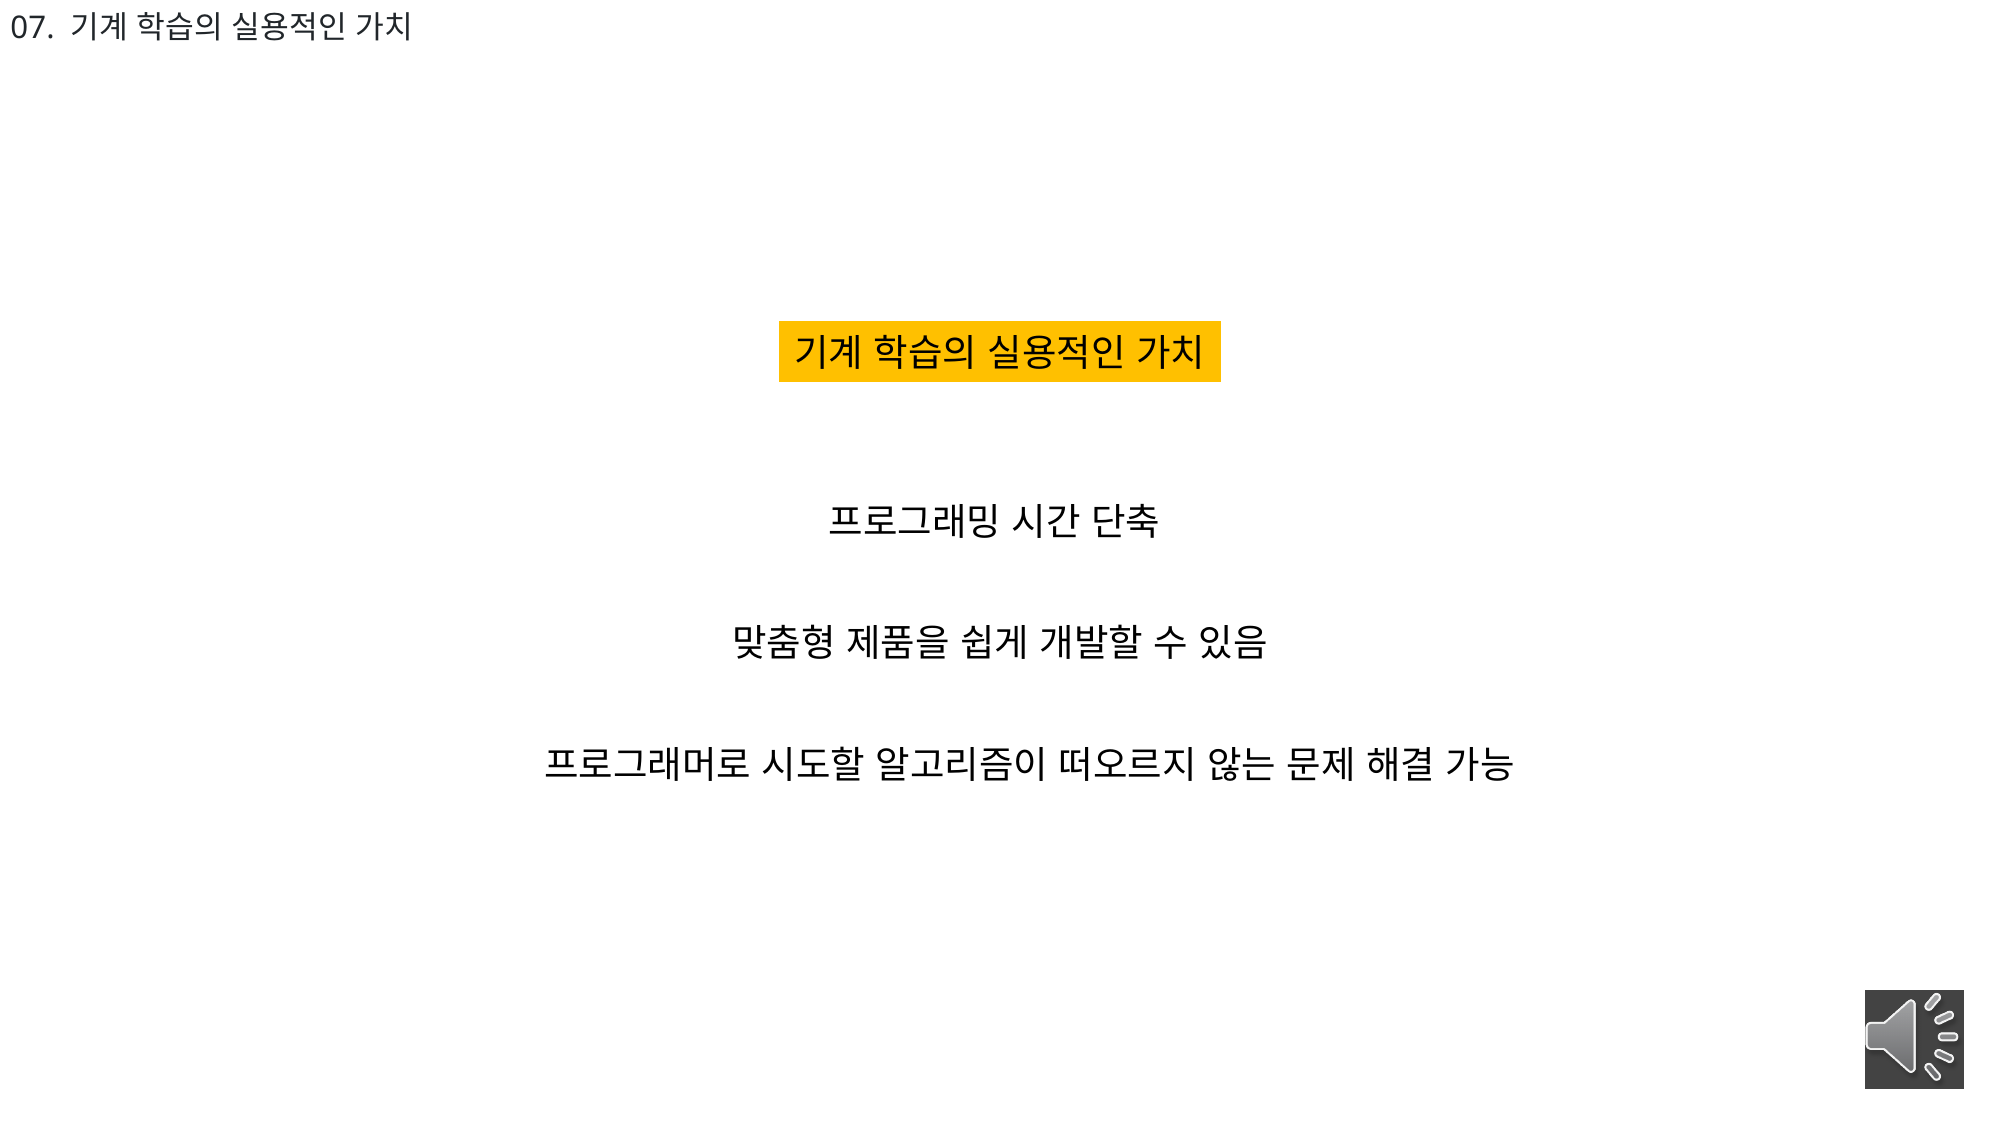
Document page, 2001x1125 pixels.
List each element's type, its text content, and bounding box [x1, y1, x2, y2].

text_box 프로그래밍 시간 단축 [814, 490, 1186, 551]
text_box 맞춤형 제품을 쉽게 개발할 수 있음 [717, 612, 1283, 672]
text_box 프로그래머로 시도할 알고리즘이 떠오르지 않는 문제 해결 가능 [529, 733, 1530, 793]
picture [1864, 989, 1965, 1090]
text_box 기계 학습의 실용적인 가치 [779, 321, 1221, 382]
text_box 07. 기계 학습의 실용적인 가치 [0, 0, 428, 53]
